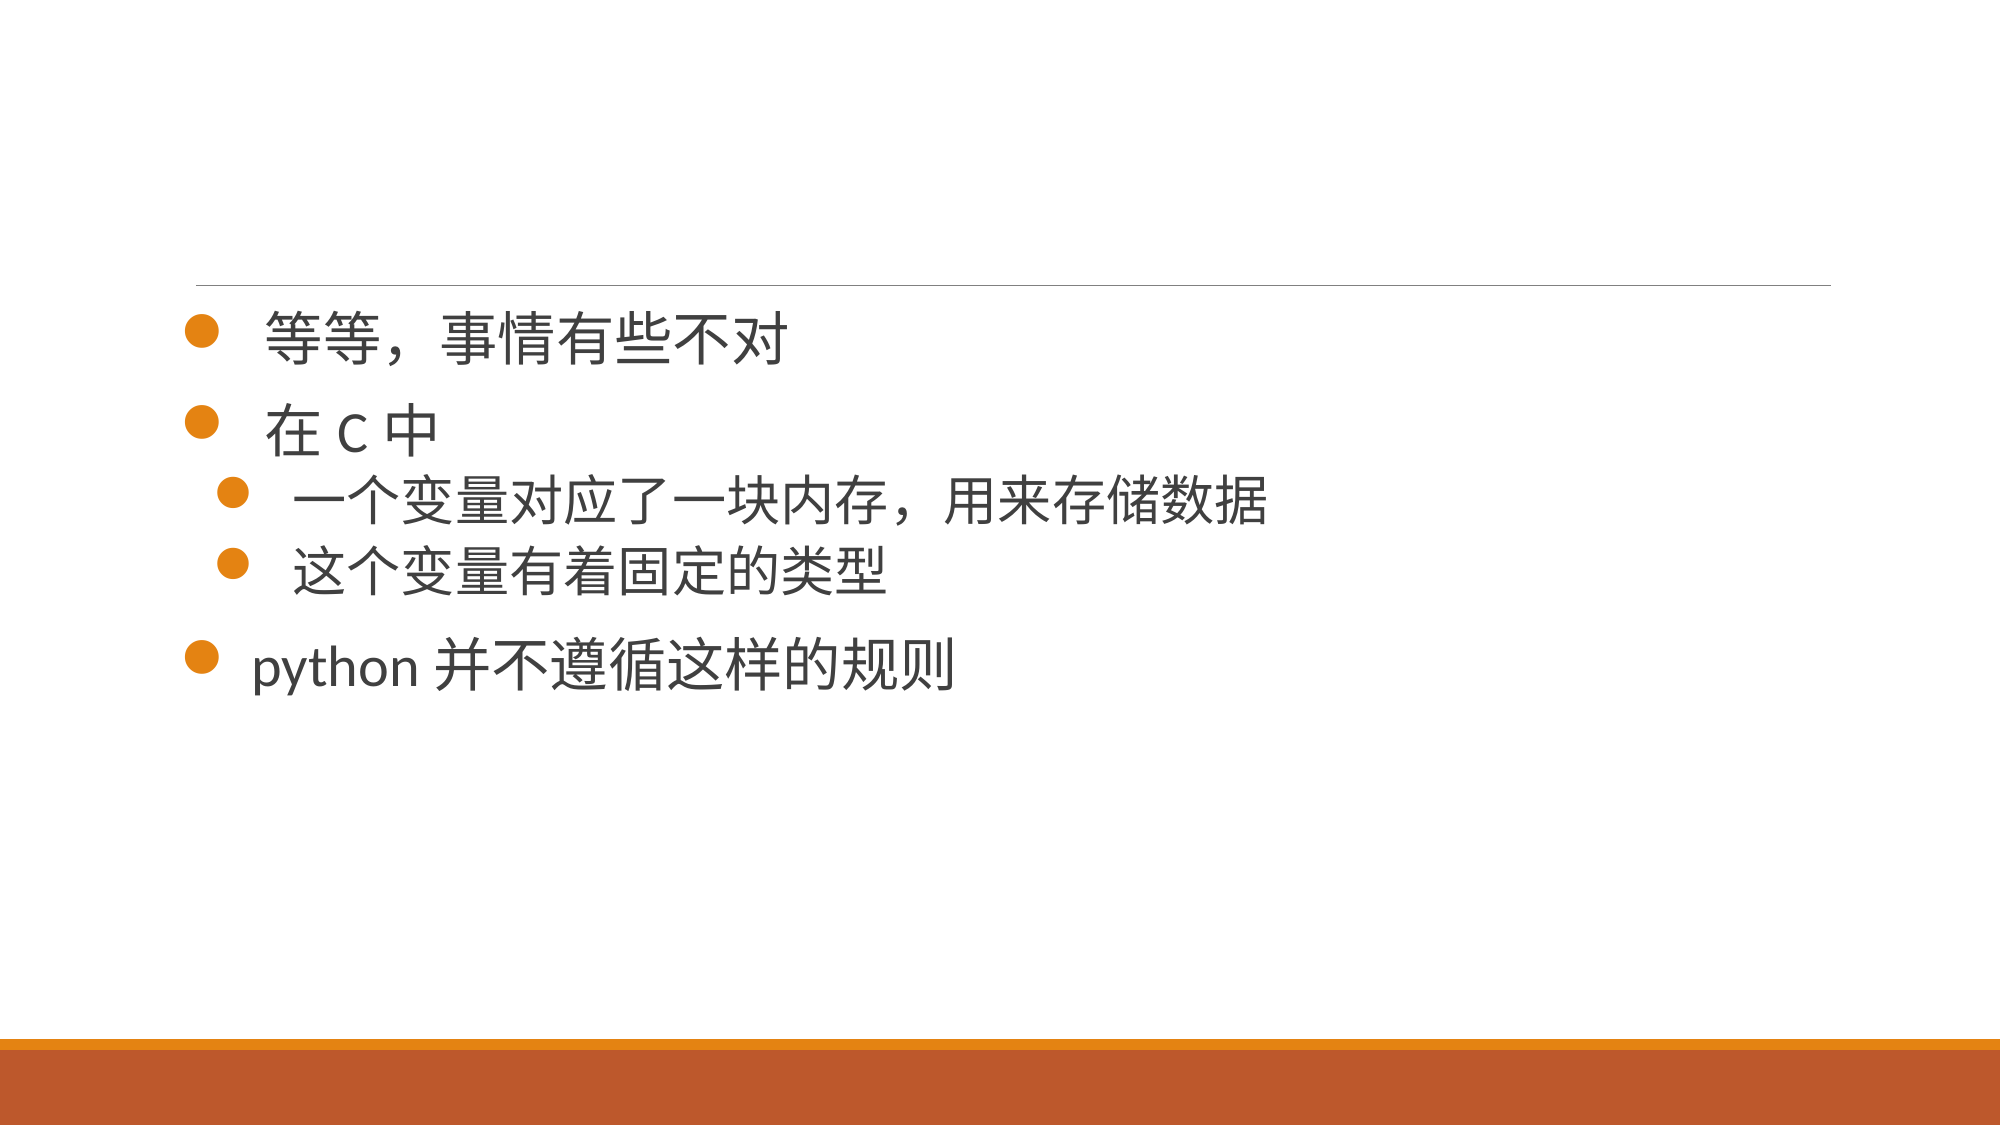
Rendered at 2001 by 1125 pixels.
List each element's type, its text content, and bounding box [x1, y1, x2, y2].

list 等等，事情有些不对 在C中 一个变量对应了一块内存，用来存储数据 这个变量有着固定的类型 python并不遵循这样的规则 [180, 302, 1830, 963]
